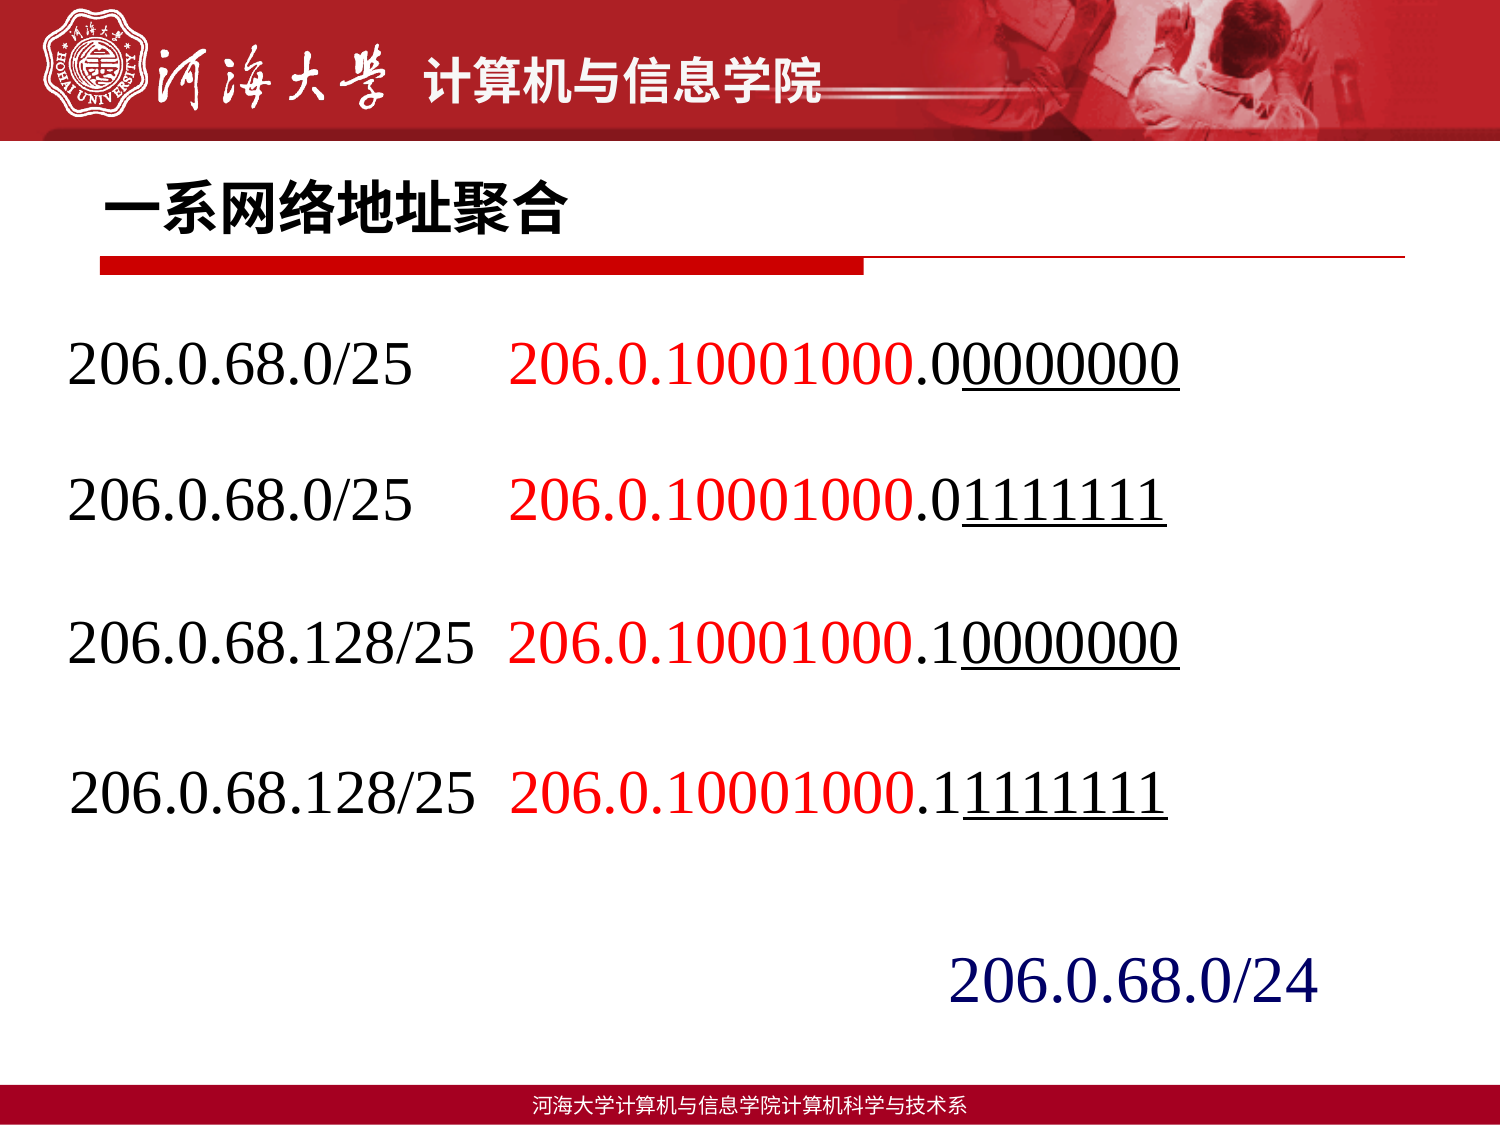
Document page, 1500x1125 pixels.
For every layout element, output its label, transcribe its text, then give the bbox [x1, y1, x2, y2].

text_box 206.0.68.128/25 206.0.10001000.11111111 [54, 743, 1241, 834]
text_box 206.0.68.0/24 [934, 928, 1335, 1024]
text_box 206.0.68.0/25 206.0.10001000.01111111 [53, 450, 1241, 541]
title 一系网络地址聚合 [88, 148, 644, 249]
picture [0, 0, 1500, 141]
text_box 206.0.68.128/25 206.0.10001000.10000000 [53, 593, 1239, 684]
text_box 206.0.68.0/25 206.0.10001000.00000000 [53, 314, 1241, 404]
